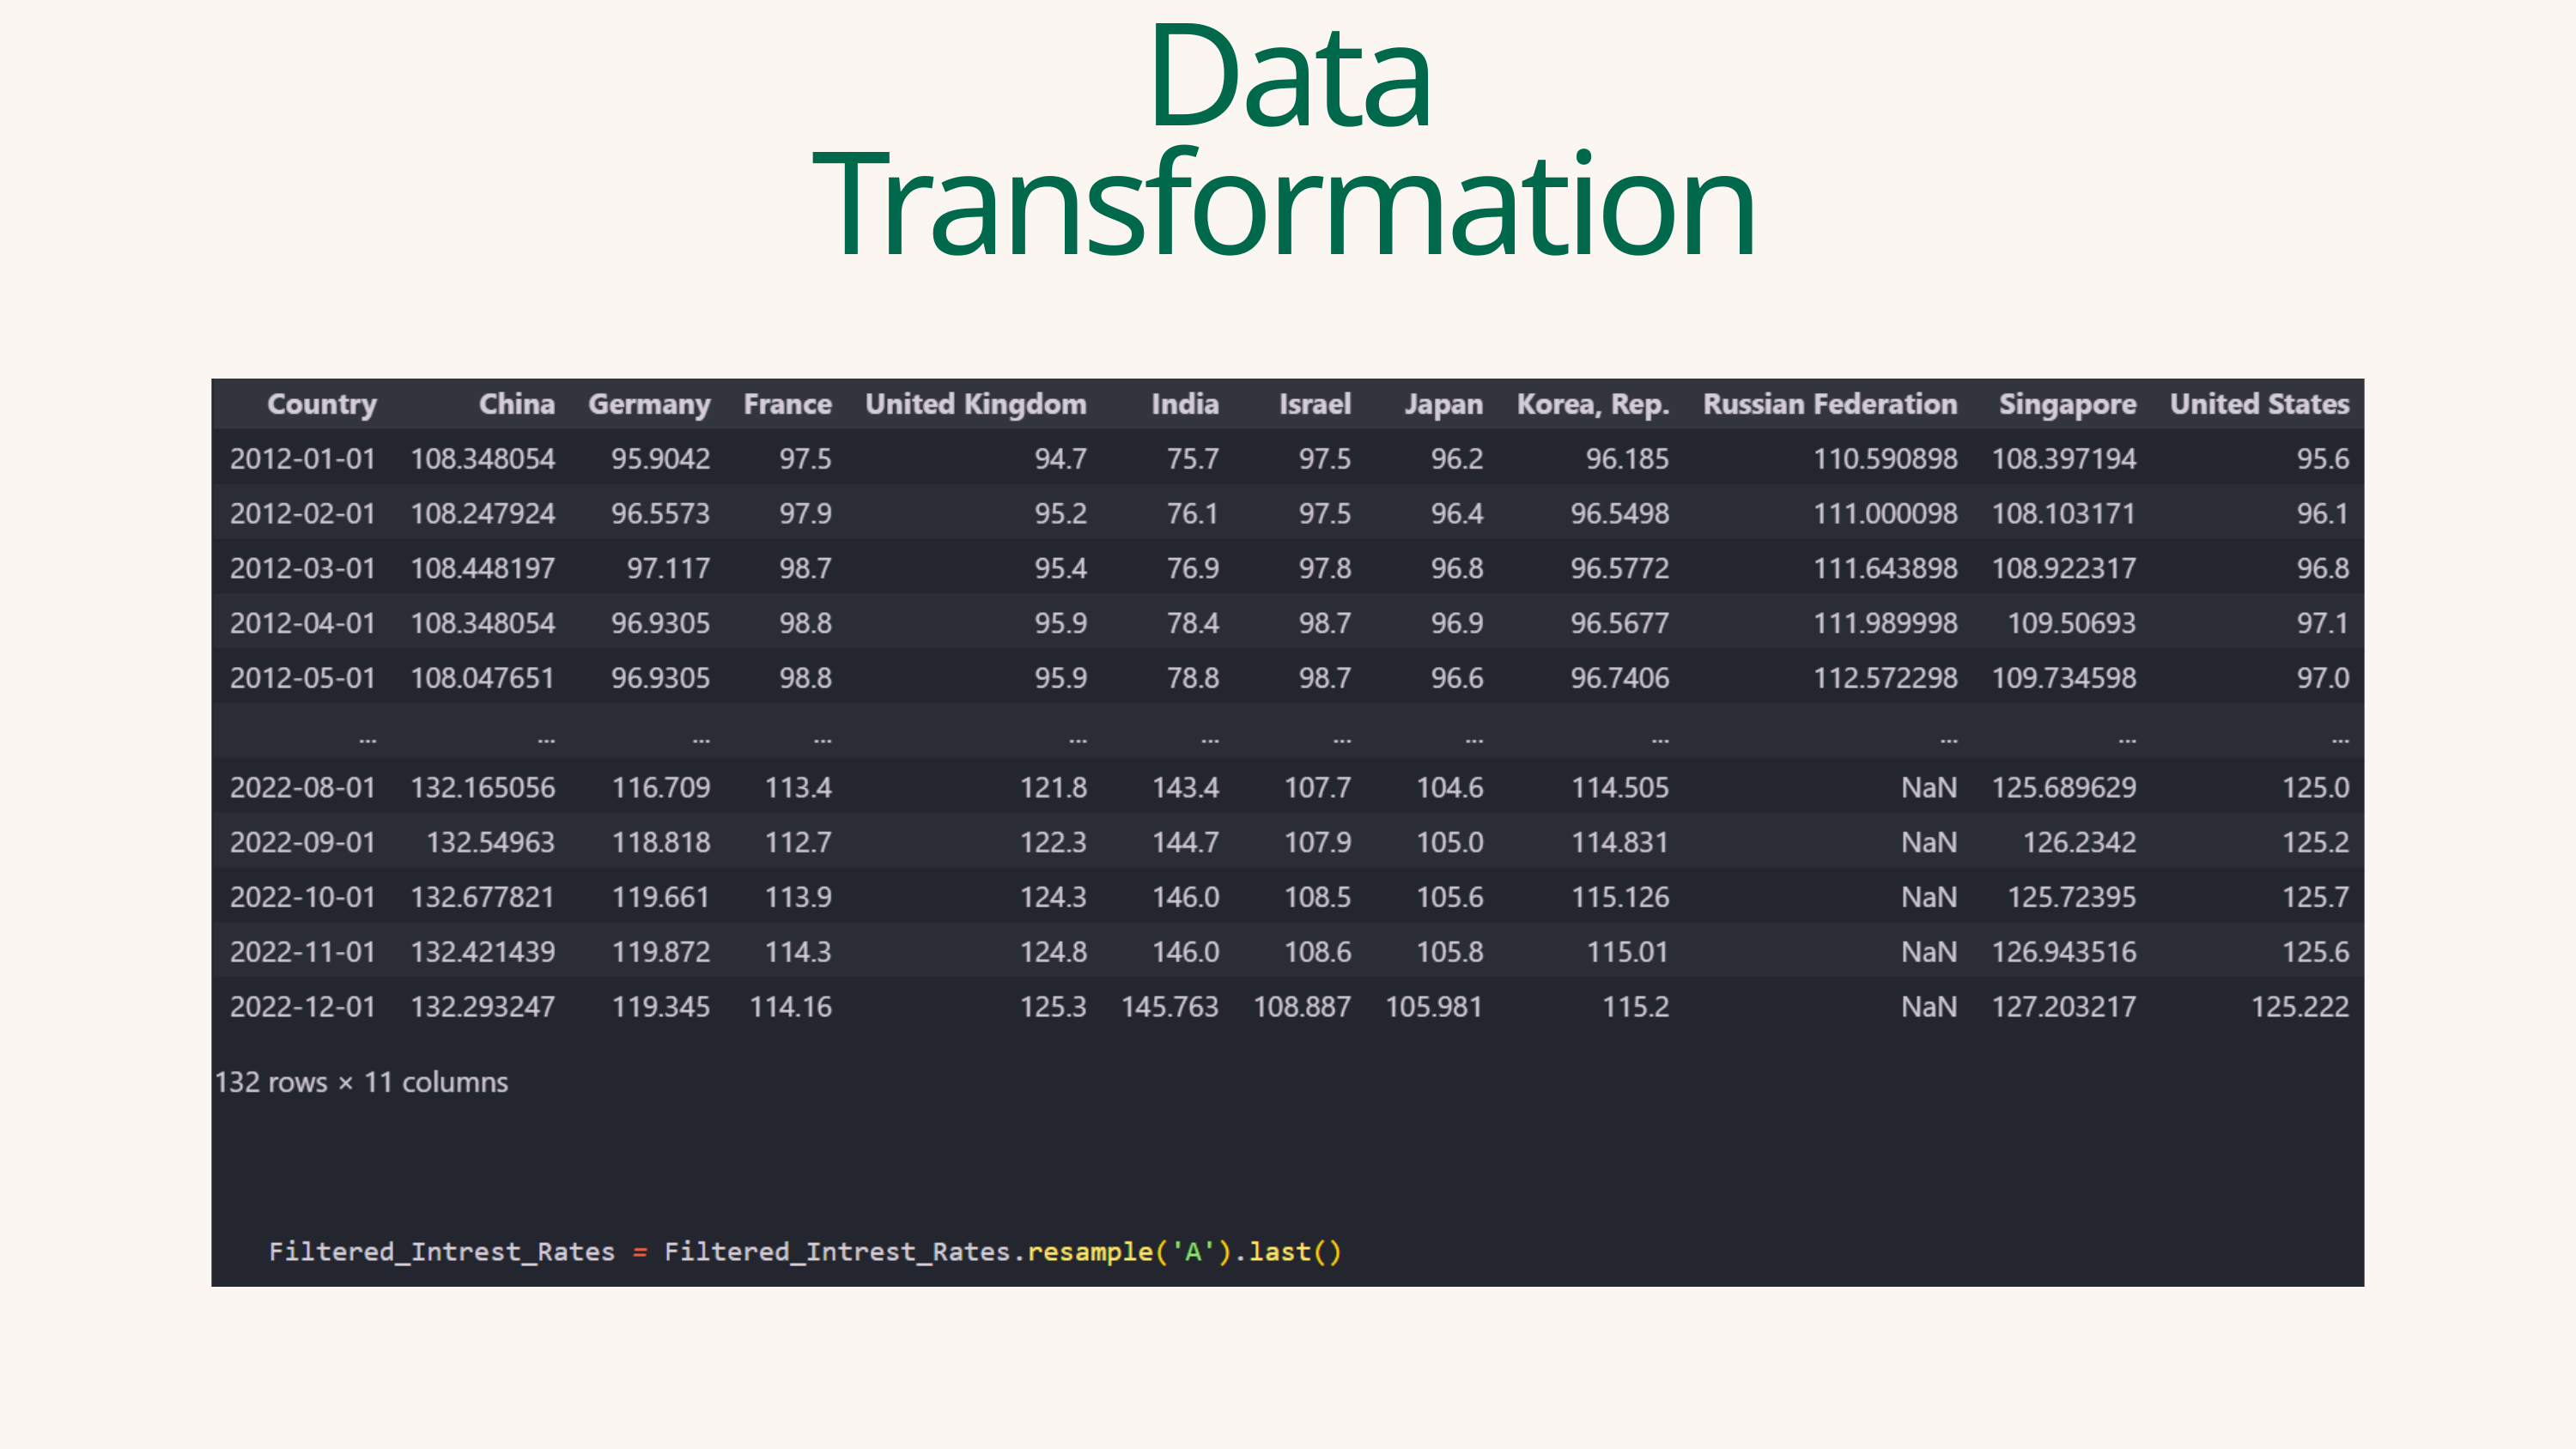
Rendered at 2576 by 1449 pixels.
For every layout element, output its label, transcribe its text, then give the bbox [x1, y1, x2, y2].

text_box Data Transformation [671, 25, 1905, 283]
text_box [211, 379, 2365, 1287]
